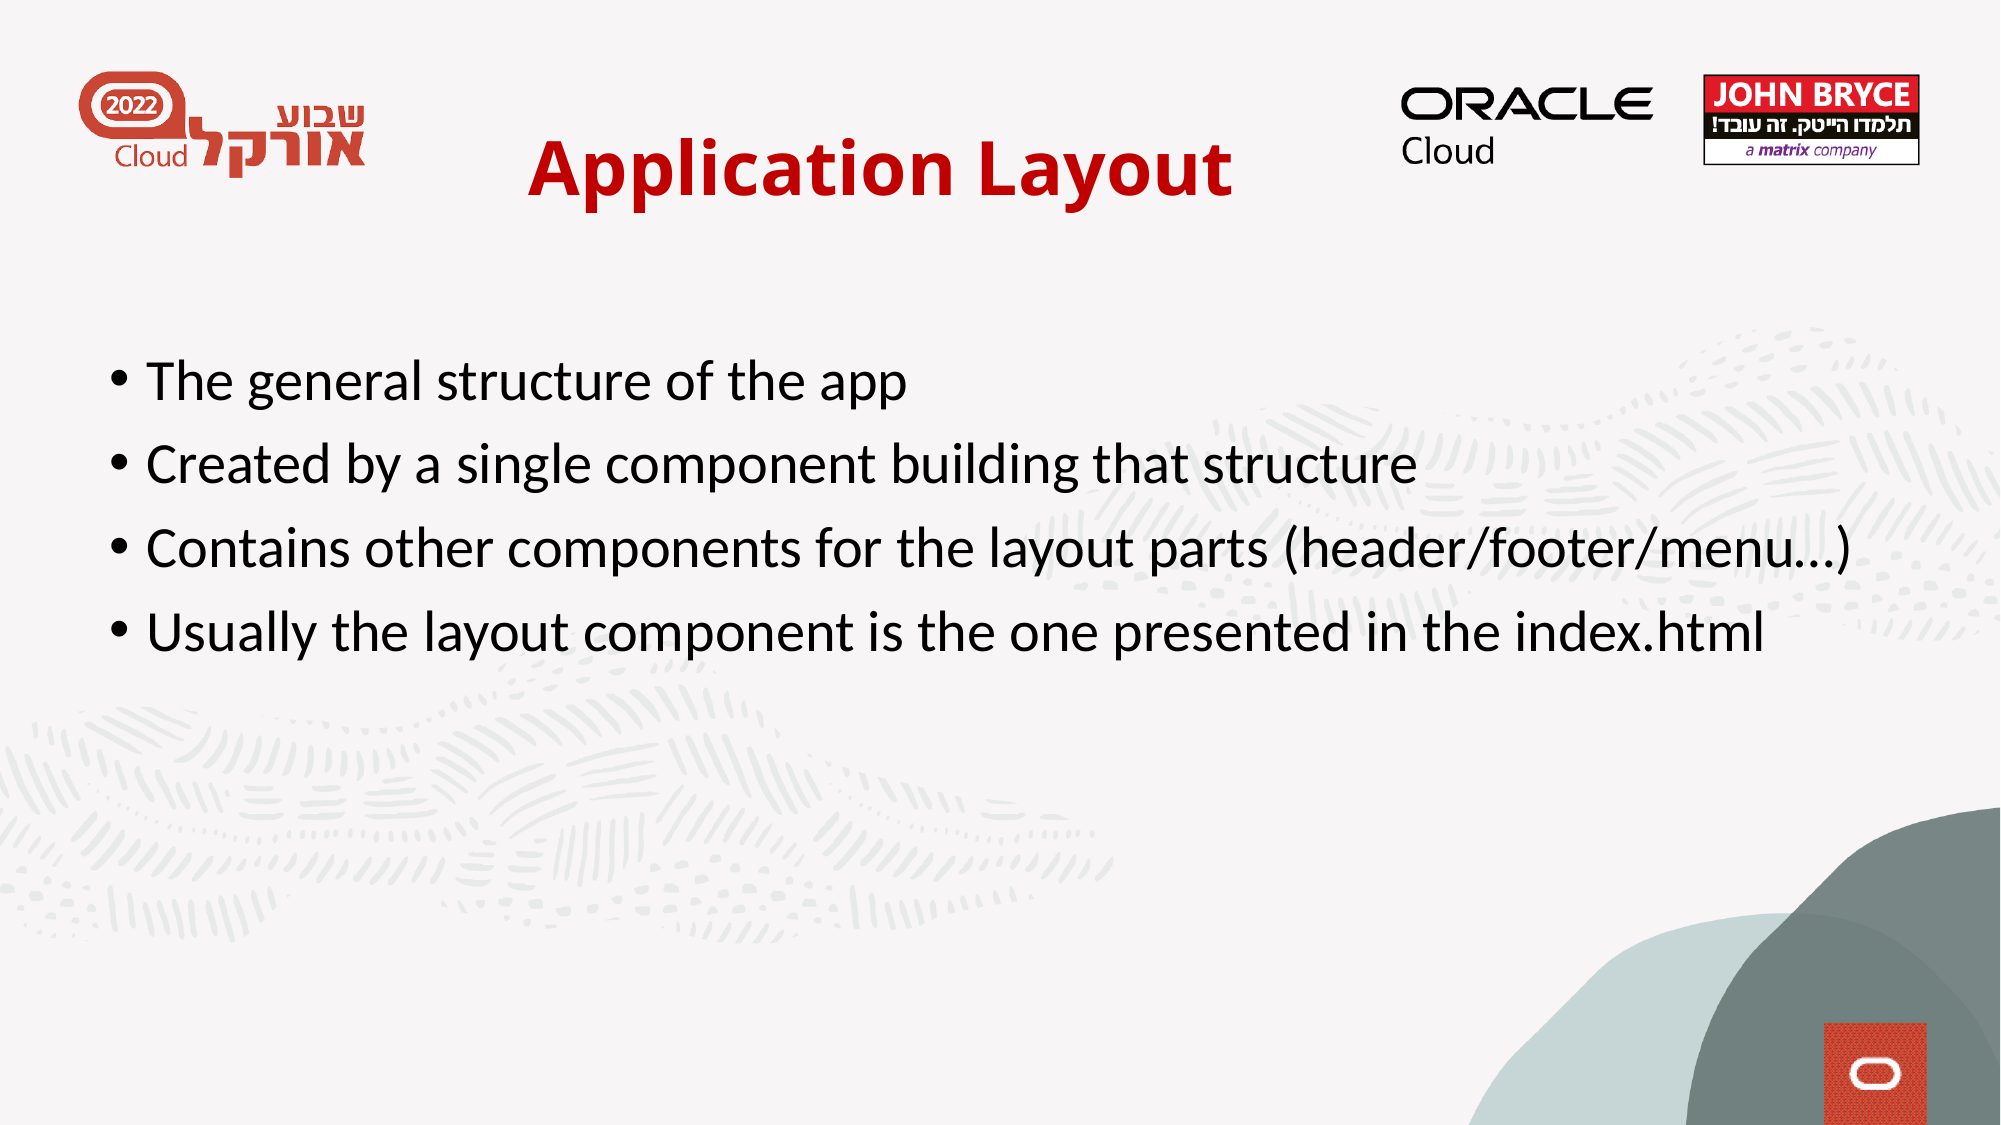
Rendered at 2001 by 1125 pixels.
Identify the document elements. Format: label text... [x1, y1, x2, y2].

picture [0, 0, 2001, 1125]
title Application Layout [0, 123, 1764, 218]
text_box The general structure of the app Created by a single component building that structure Contains other components for the layout parts (header/footer/menu…) Usually the layout component is the one presented in the index.html [94, 342, 1980, 1109]
